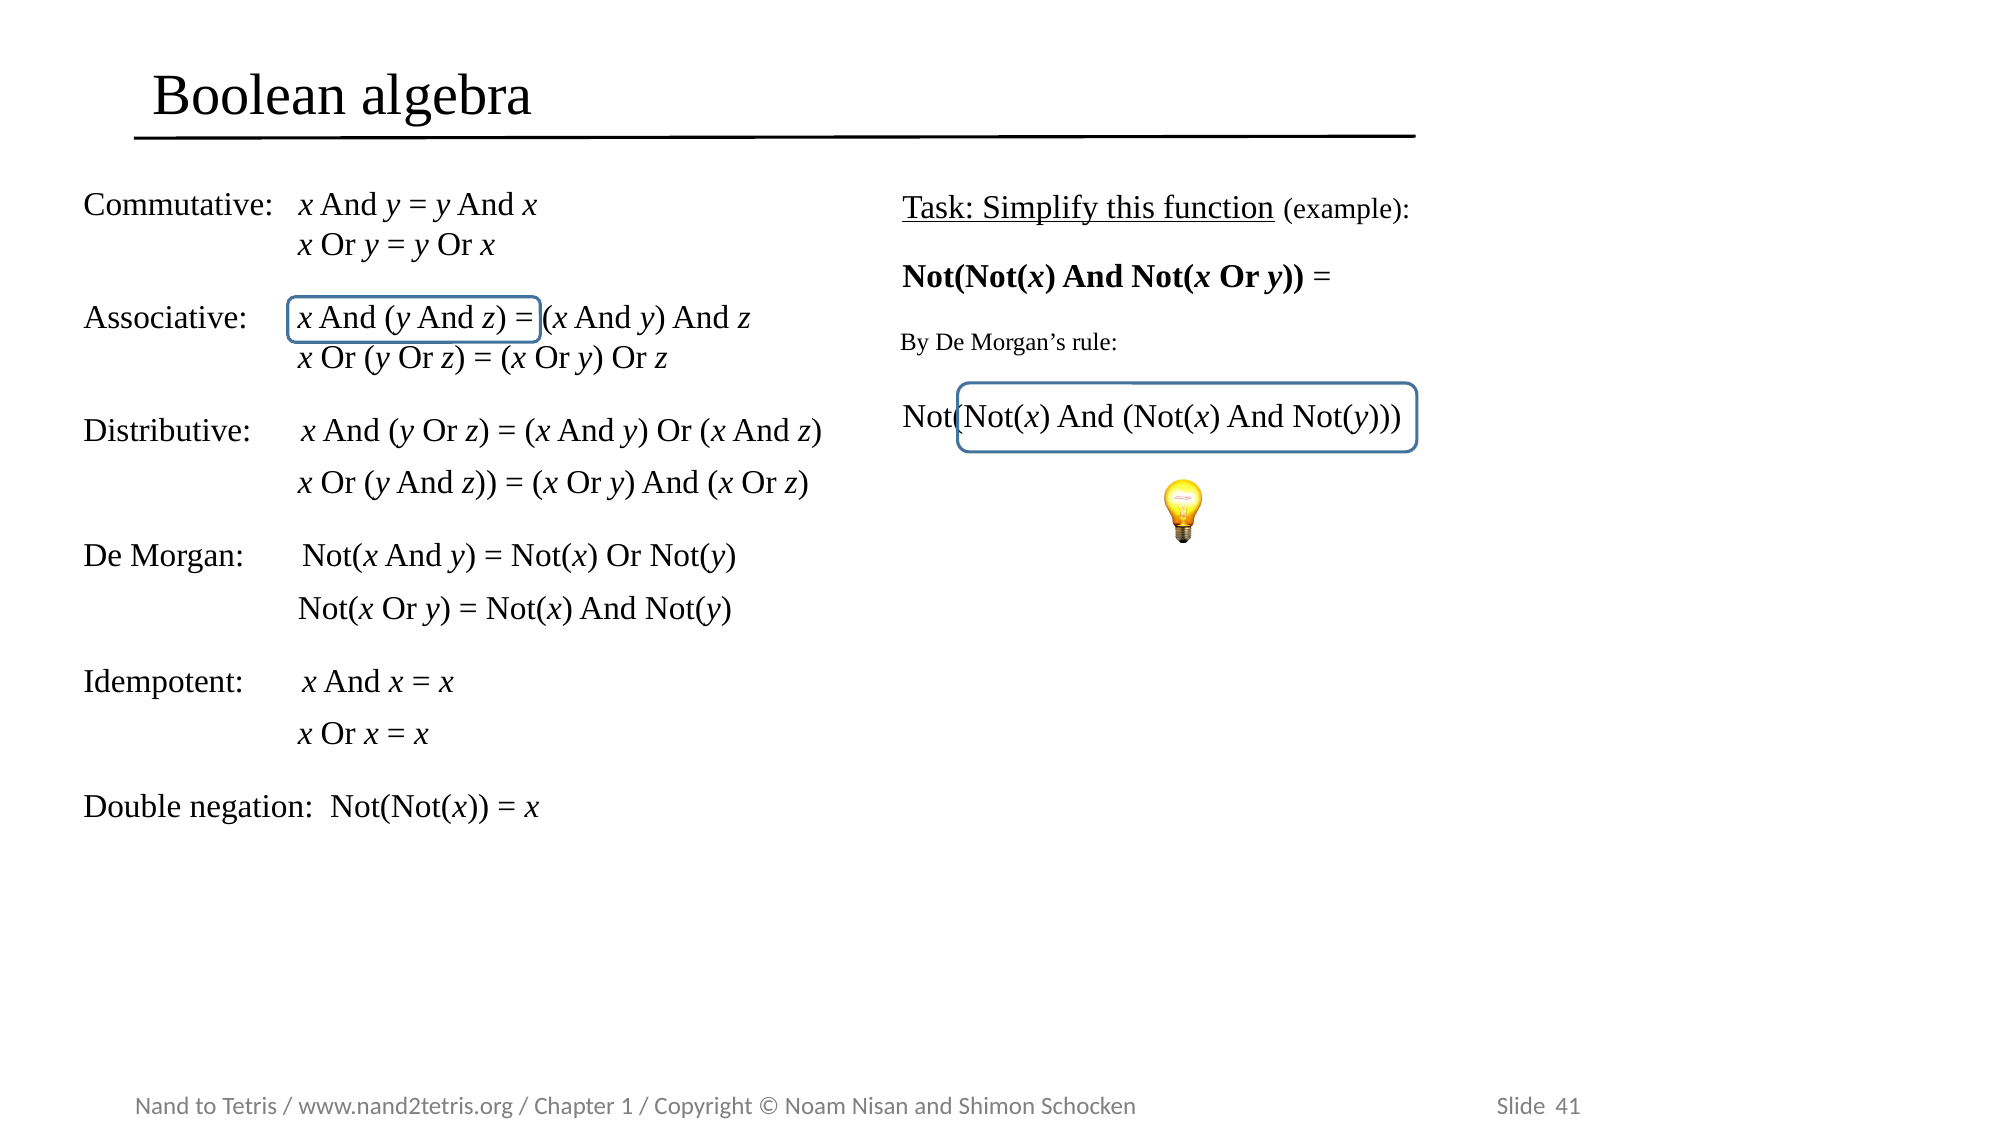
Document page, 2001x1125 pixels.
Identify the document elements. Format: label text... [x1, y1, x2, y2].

list Not(Not(x) And Not(x Or y)) = Not(Not(x) And (Not(x) And Not(y))) [887, 243, 1479, 988]
text_box Task: Simplify this function (example): [887, 173, 1454, 312]
title Boolean algebra [137, 48, 1417, 144]
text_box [287, 296, 1417, 544]
text_box Commutative: x And y = y And x x Or y = y Or x Associative: x And (y And z) = (x And y) And z x Or (y Or z) = (x Or y) Or z Distributive: x And (y Or z) = (x And y) Or (x And z) x Or (y And z)) = (x Or y) And (x Or z) De Morgan: Not(x And y) = Not(x) Or Not(y) Not(x Or y) = Not(x) And Not(y) Idempotent: x And x = x x Or x = x Double negation: Not(Not(x)) = x [68, 174, 869, 843]
